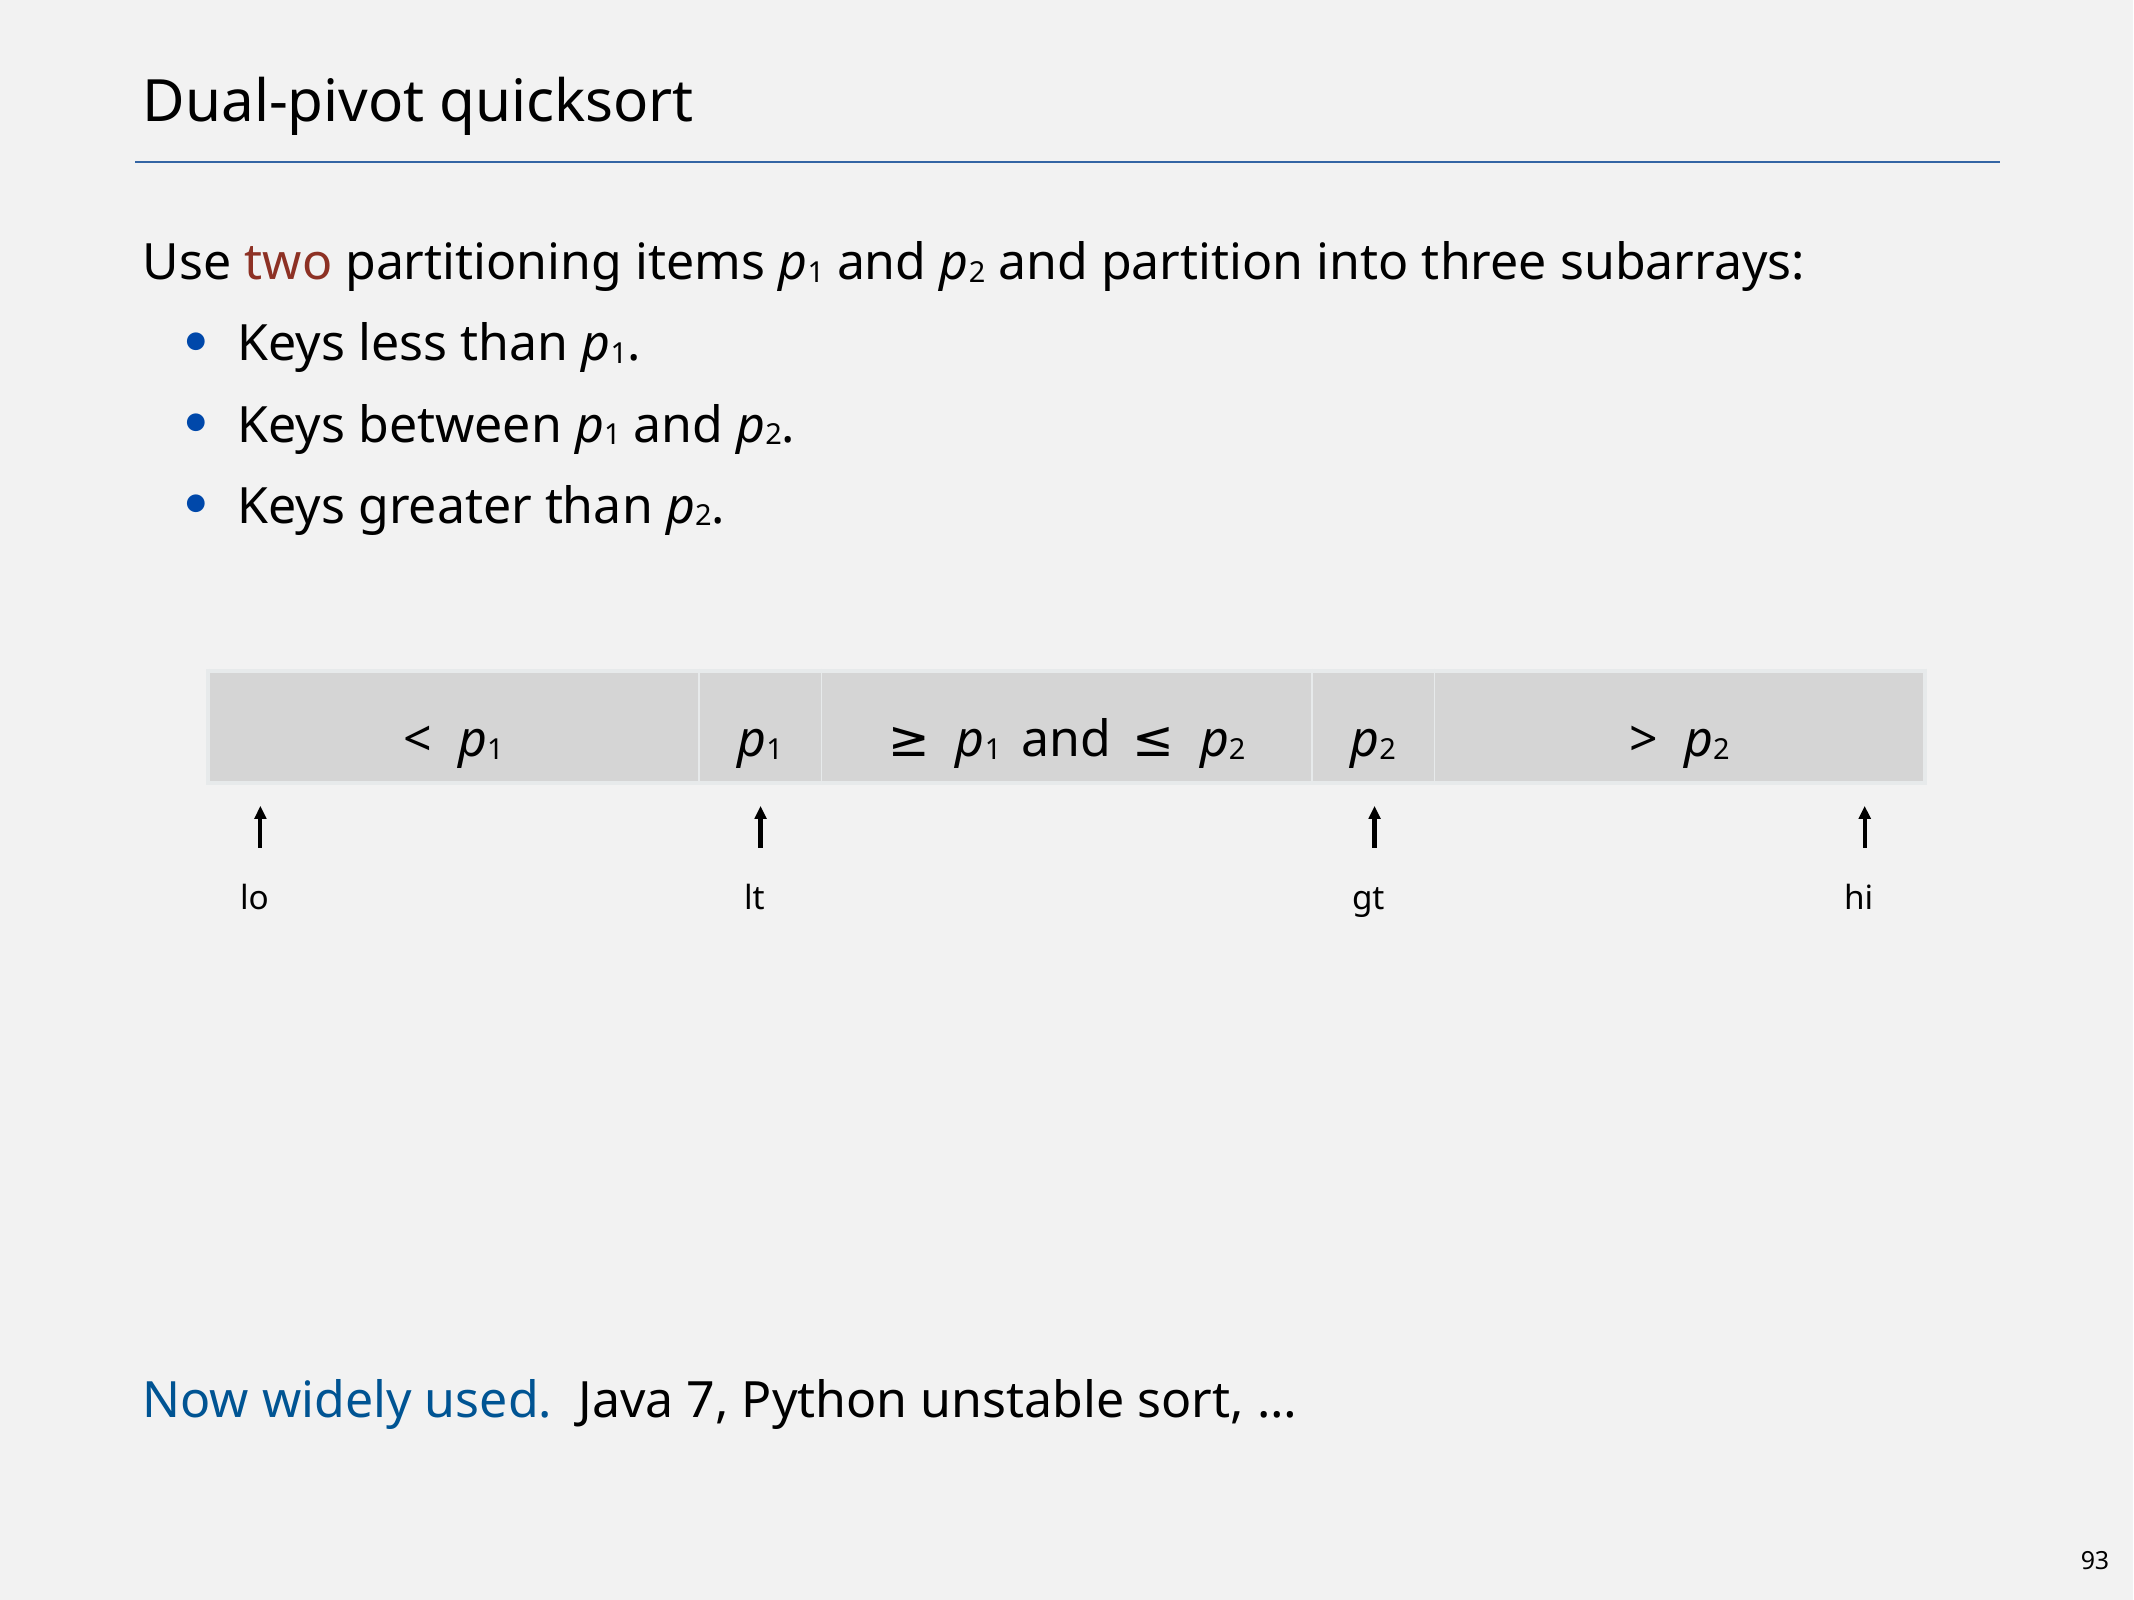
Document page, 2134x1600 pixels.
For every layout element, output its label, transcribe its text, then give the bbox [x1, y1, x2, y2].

table_header p2 [1313, 673, 1434, 781]
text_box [1333, 805, 1403, 911]
title Dual-pivot quicksort [132, 0, 2001, 134]
table_header ≥ p1 and ≤ p2 [822, 673, 1311, 781]
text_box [719, 805, 789, 911]
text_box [1824, 805, 1894, 911]
table_header p1 [700, 673, 821, 781]
table_header > p2 [1435, 673, 1923, 781]
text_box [219, 805, 289, 911]
table_header < p1 [210, 673, 698, 781]
list Use two partitioning items p1 and p2 and partition into three subarrays: Keys less than p1. Keys between p1 and p2. Keys greater than p2. Now widely used. Java 7, Python unstable sort, … [132, 207, 2049, 1543]
slide_number 93 [2069, 1537, 2121, 1587]
